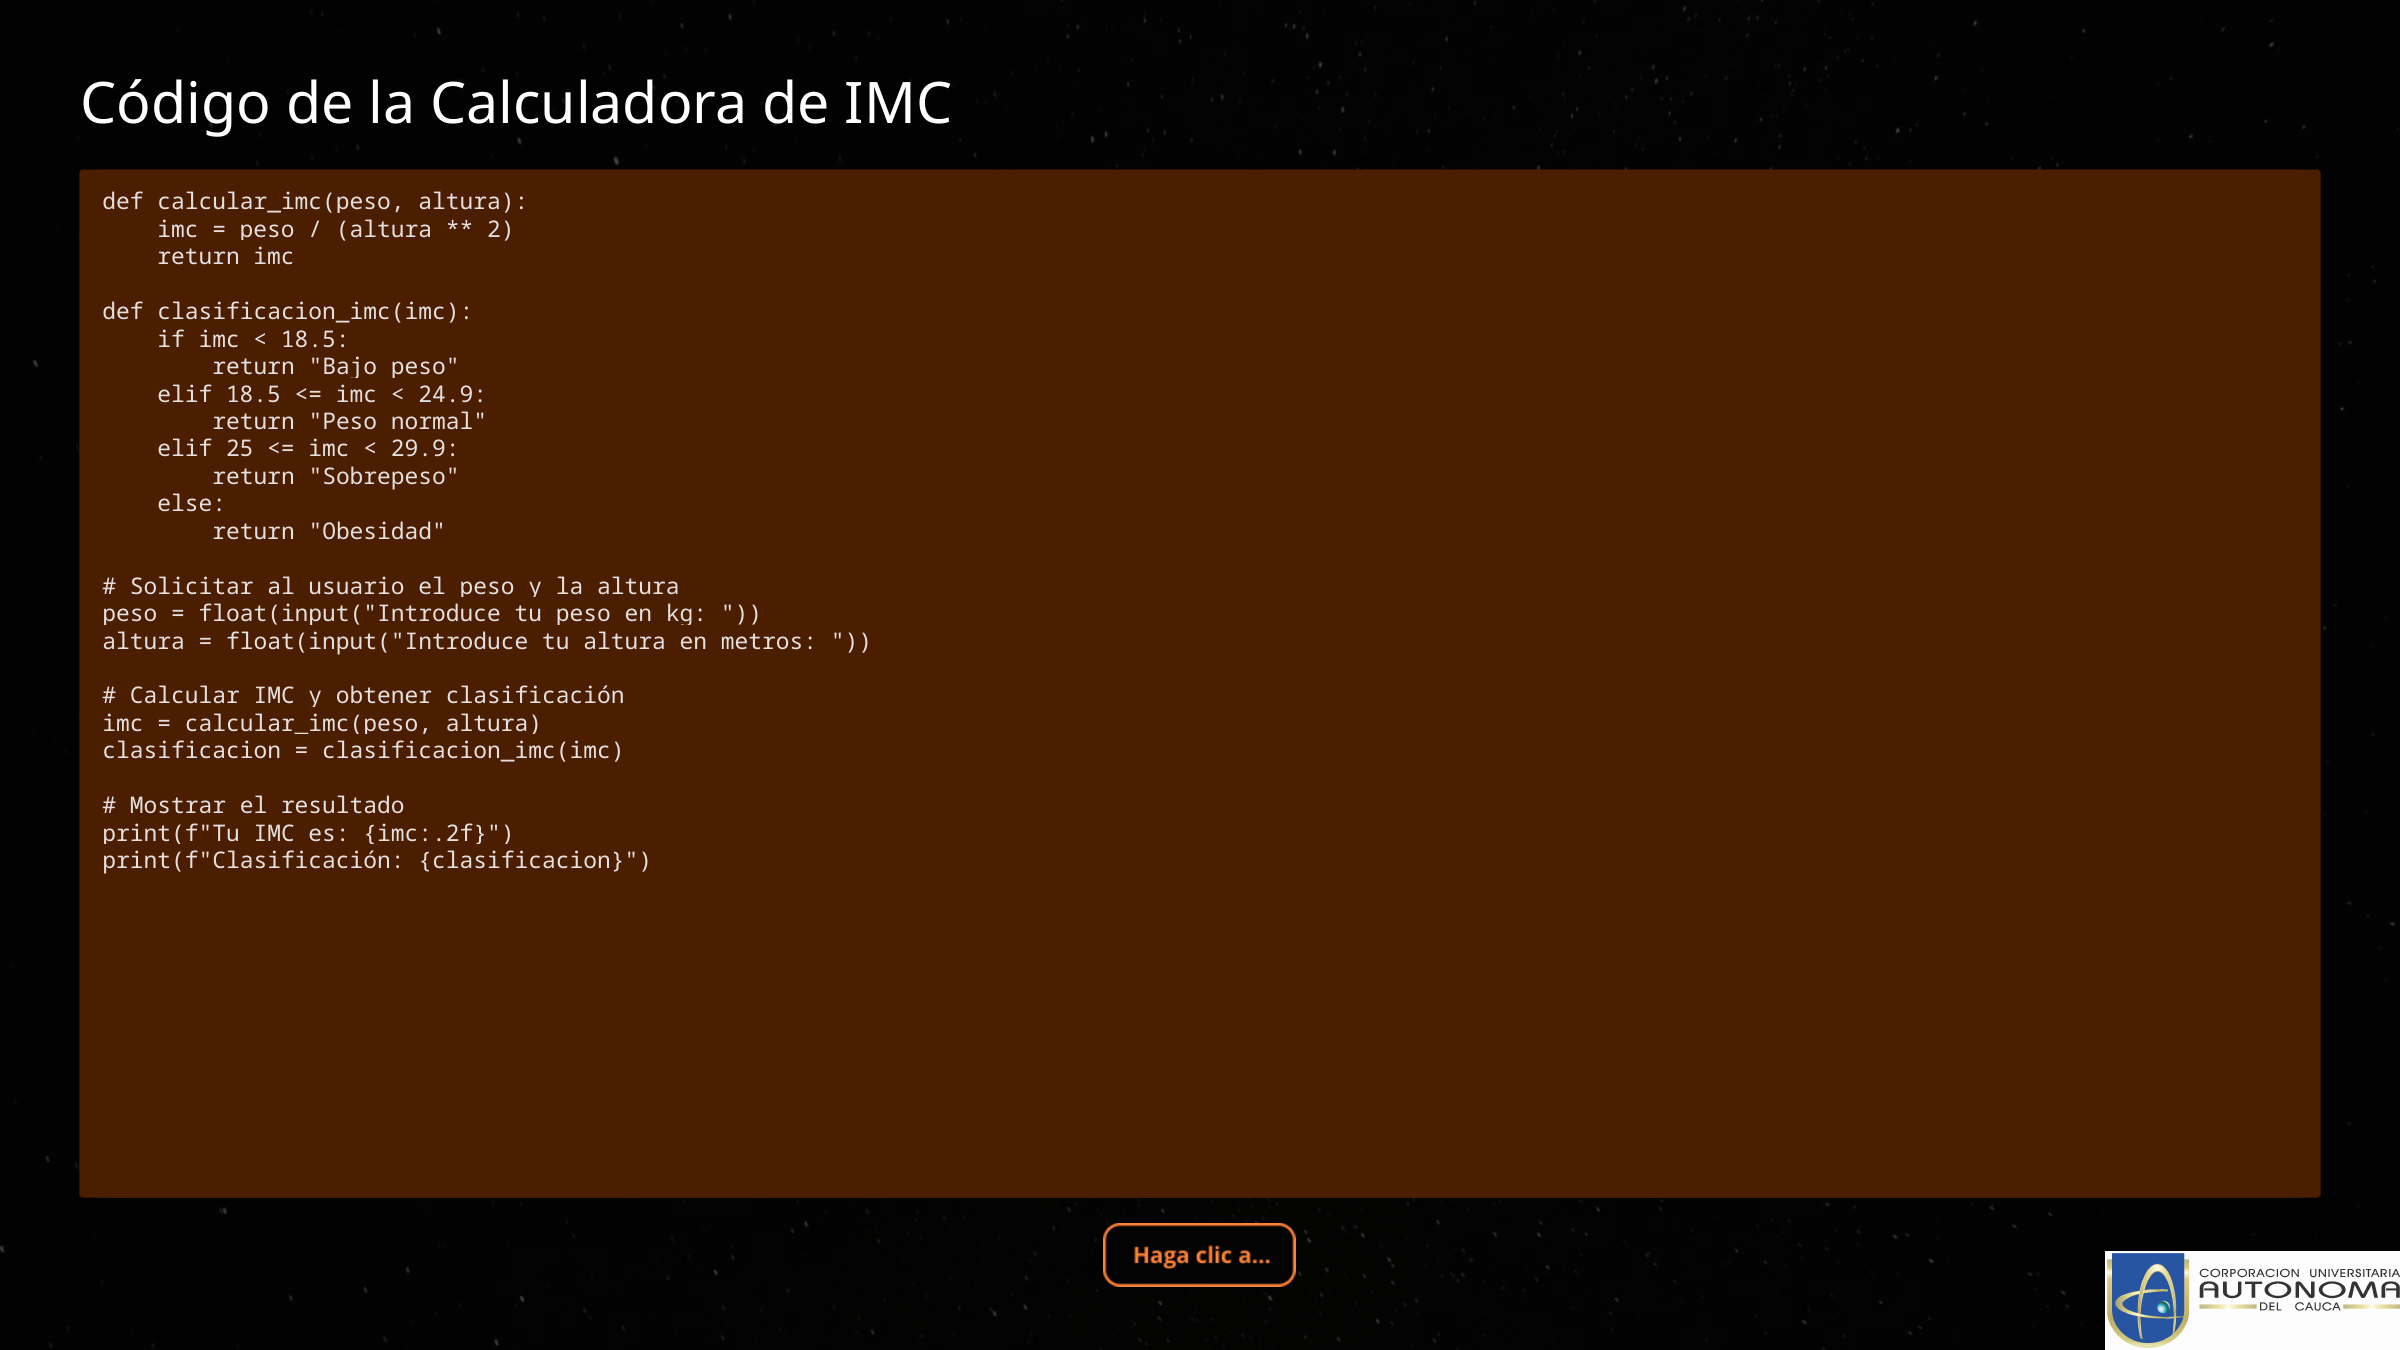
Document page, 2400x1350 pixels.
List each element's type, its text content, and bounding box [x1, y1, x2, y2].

text_box Código de la Calculadora de IMC [80, 63, 923, 136]
picture [0, 0, 2400, 1350]
text_box def calcular_imc(peso, altura): imc = peso / (altura ** 2) return imc def clasificacion_imc(imc): if imc < 18.5: return "Bajo peso" elif 18.5 <= imc < 24.9: return "Peso normal" elif 25 <= imc < 29.9: return "Sobrepeso" else: return "Obesidad" # Solicitar al usuario el peso y la altura peso = float(input("Introduce tu peso en kg: ")) altura = float(input("Introduce tu altura en metros: ")) # Calcular IMC y obtener clasificación imc = calcular_imc(peso, altura) clasificacion = clasificacion_imc(imc) # Mostrar el resultado print(f"Tu IMC es: {imc:.2f}") print(f"Clasificación: {clasificacion}") [102, 186, 2298, 1181]
text_box [79, 169, 2321, 1198]
